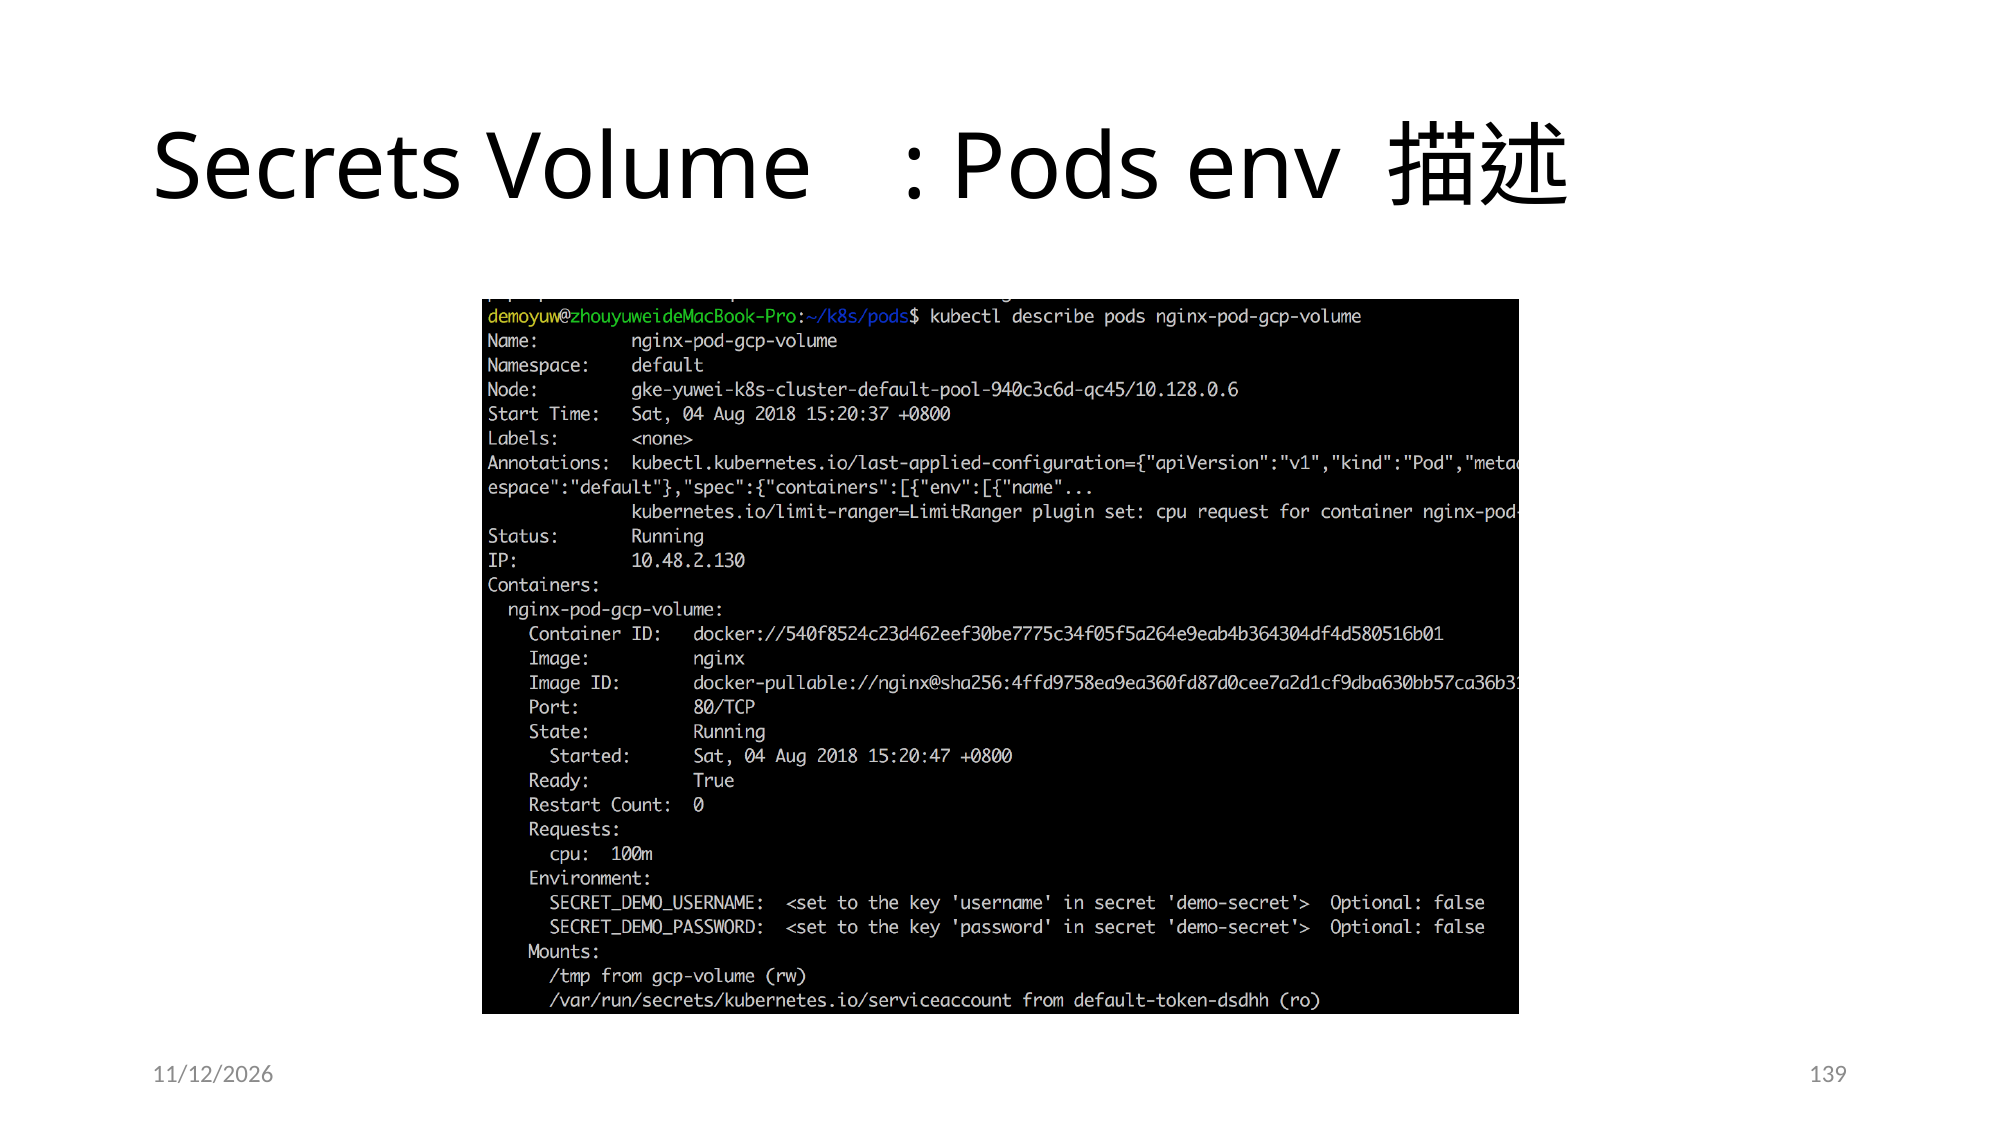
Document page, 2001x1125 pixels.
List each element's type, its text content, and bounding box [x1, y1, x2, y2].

title Secrets Volume : Pods env 描述 [137, 59, 1863, 278]
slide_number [137, 1042, 588, 1103]
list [481, 299, 1518, 1014]
slide_number 139 [1412, 1042, 1863, 1103]
